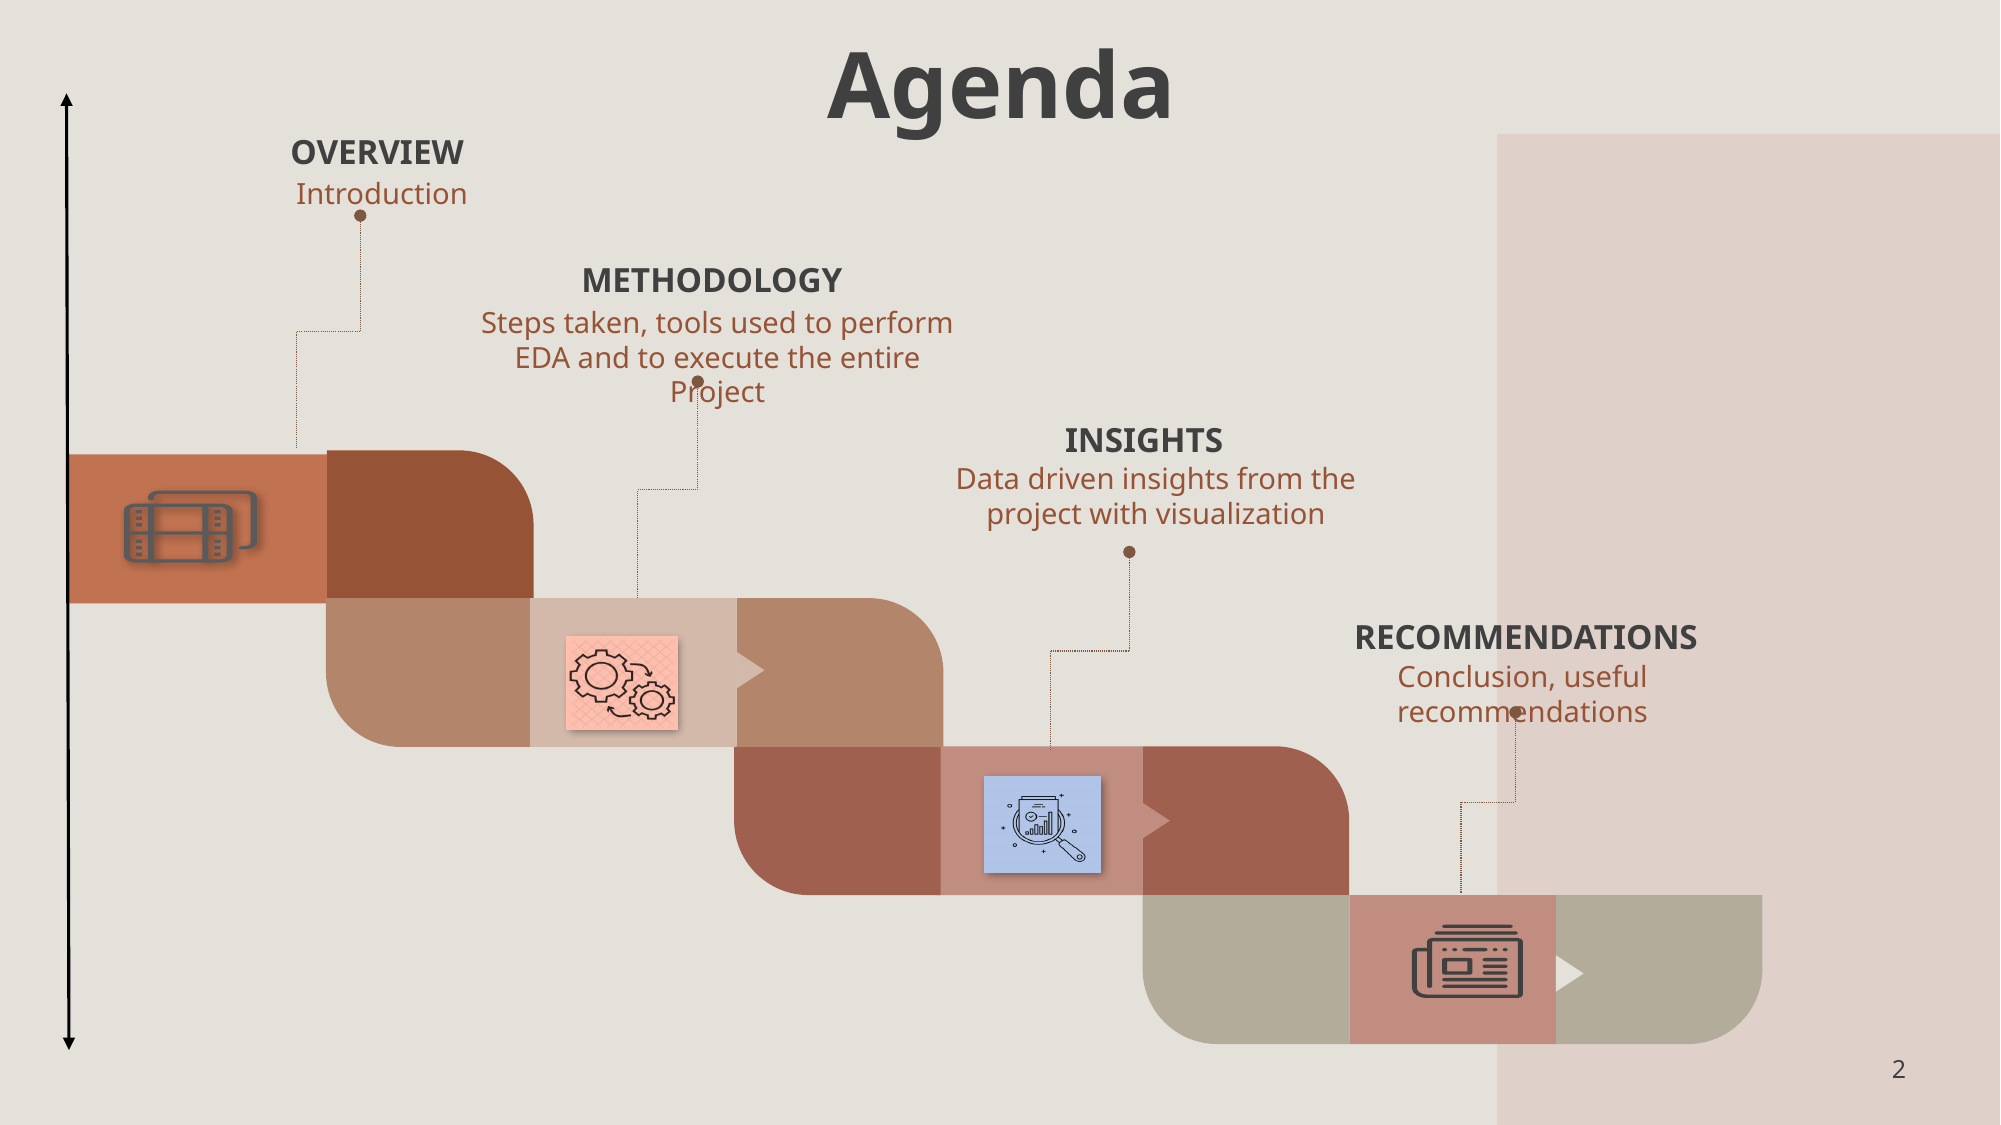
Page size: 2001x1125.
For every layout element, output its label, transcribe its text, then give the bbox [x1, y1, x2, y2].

slide_number 2 [1863, 1050, 1935, 1091]
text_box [1398, 775, 1579, 830]
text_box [212, 300, 445, 364]
picture [984, 776, 1101, 873]
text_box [69, 123, 1828, 1045]
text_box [990, 611, 1189, 691]
title Agenda [105, 3, 1899, 175]
picture [566, 636, 678, 730]
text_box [559, 459, 776, 520]
